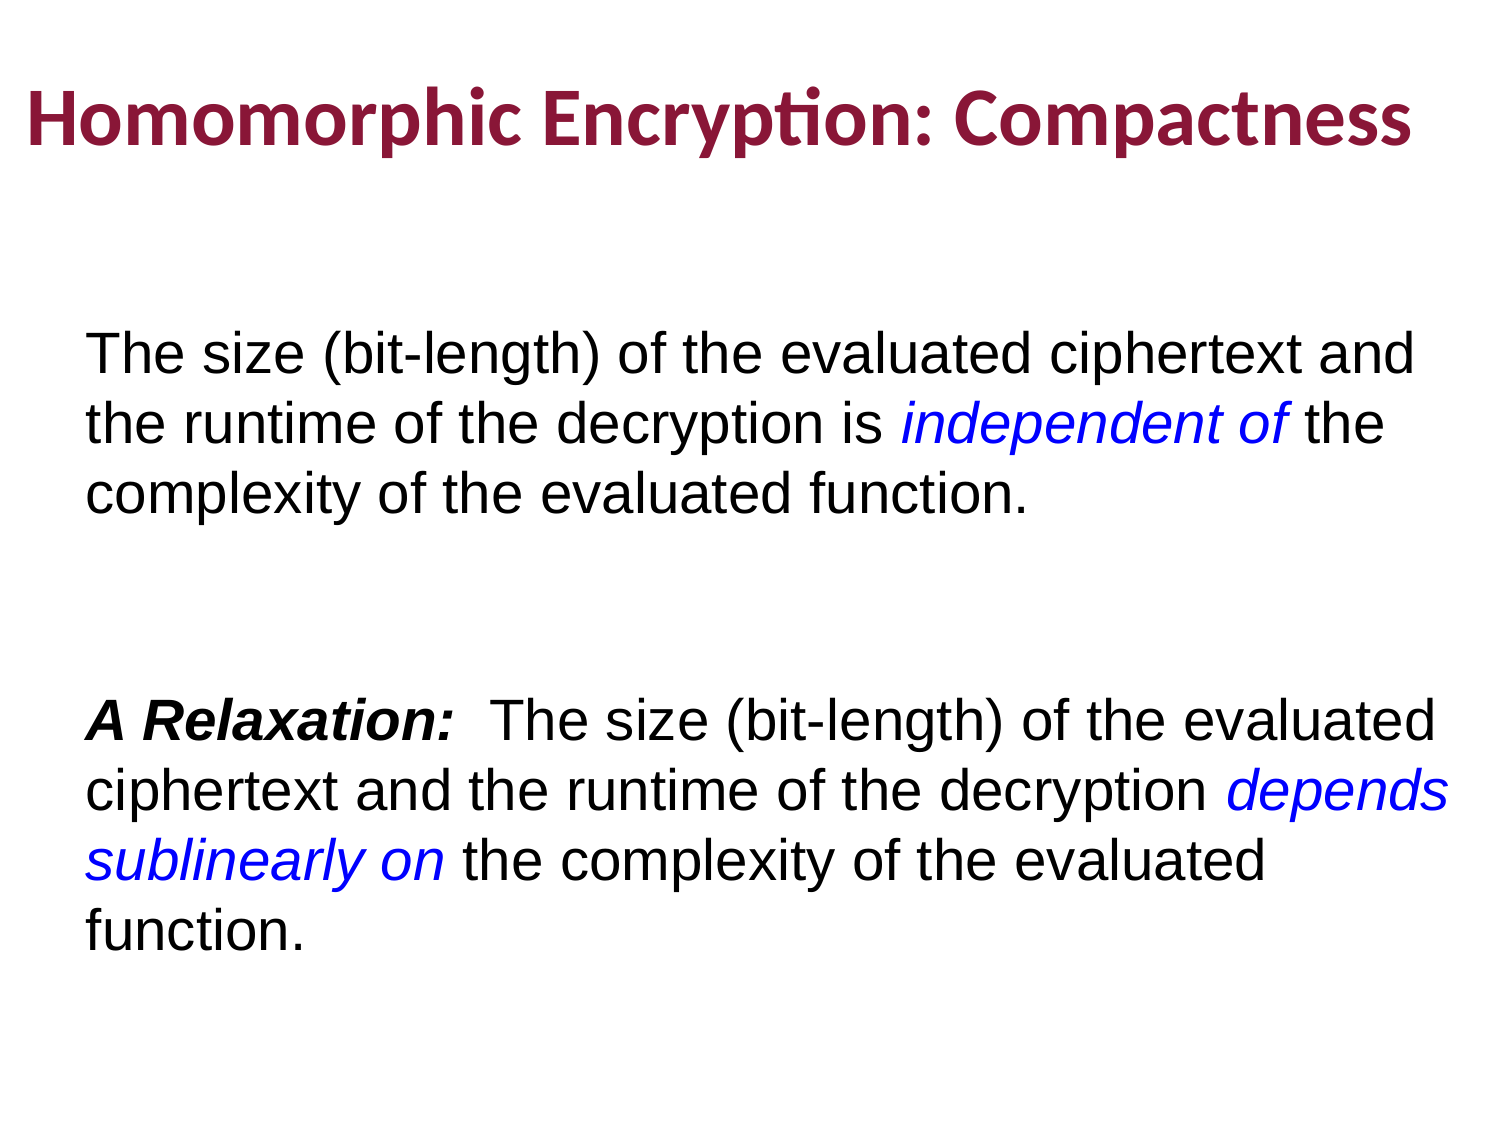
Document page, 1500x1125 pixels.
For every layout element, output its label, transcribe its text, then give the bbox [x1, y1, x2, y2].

text_box A Relaxation: The size (bit-length) of the evaluated ciphertext and the runtime of the decryption depends sublinearly on the complexity of the evaluated function. [70, 656, 1477, 1047]
text_box Homomorphic Encryption: Compactness [5, 54, 1436, 185]
text_box The size (bit-length) of the evaluated ciphertext and the runtime of the decryption is independent of the complexity of the evaluated function. [70, 267, 1436, 575]
